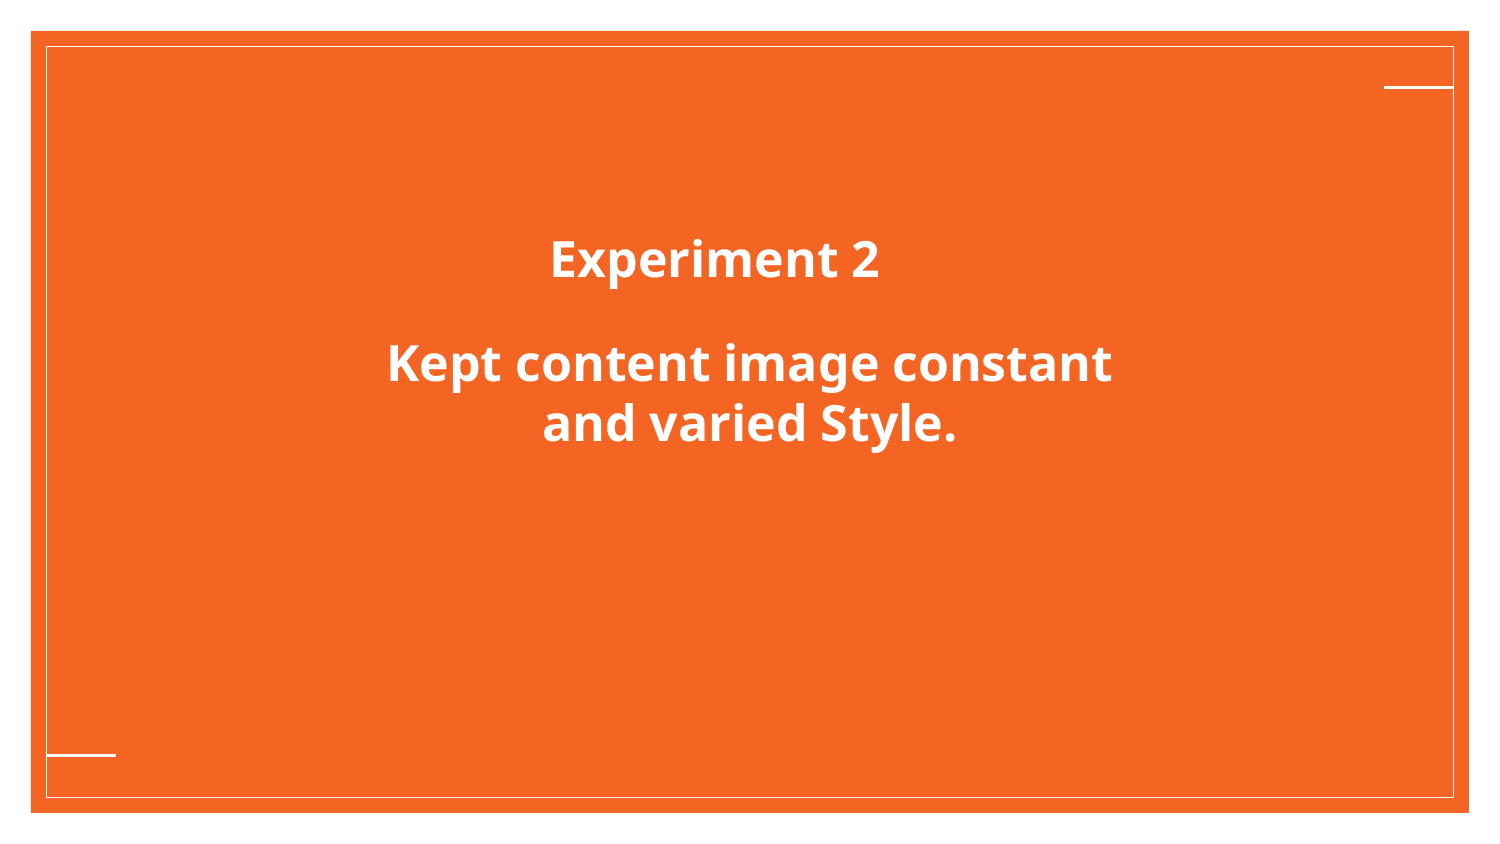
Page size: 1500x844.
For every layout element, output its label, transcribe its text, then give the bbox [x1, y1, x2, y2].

text_box Experiment 2 [343, 212, 1087, 303]
title Kept content image constant and varied Style. [321, 311, 1179, 473]
